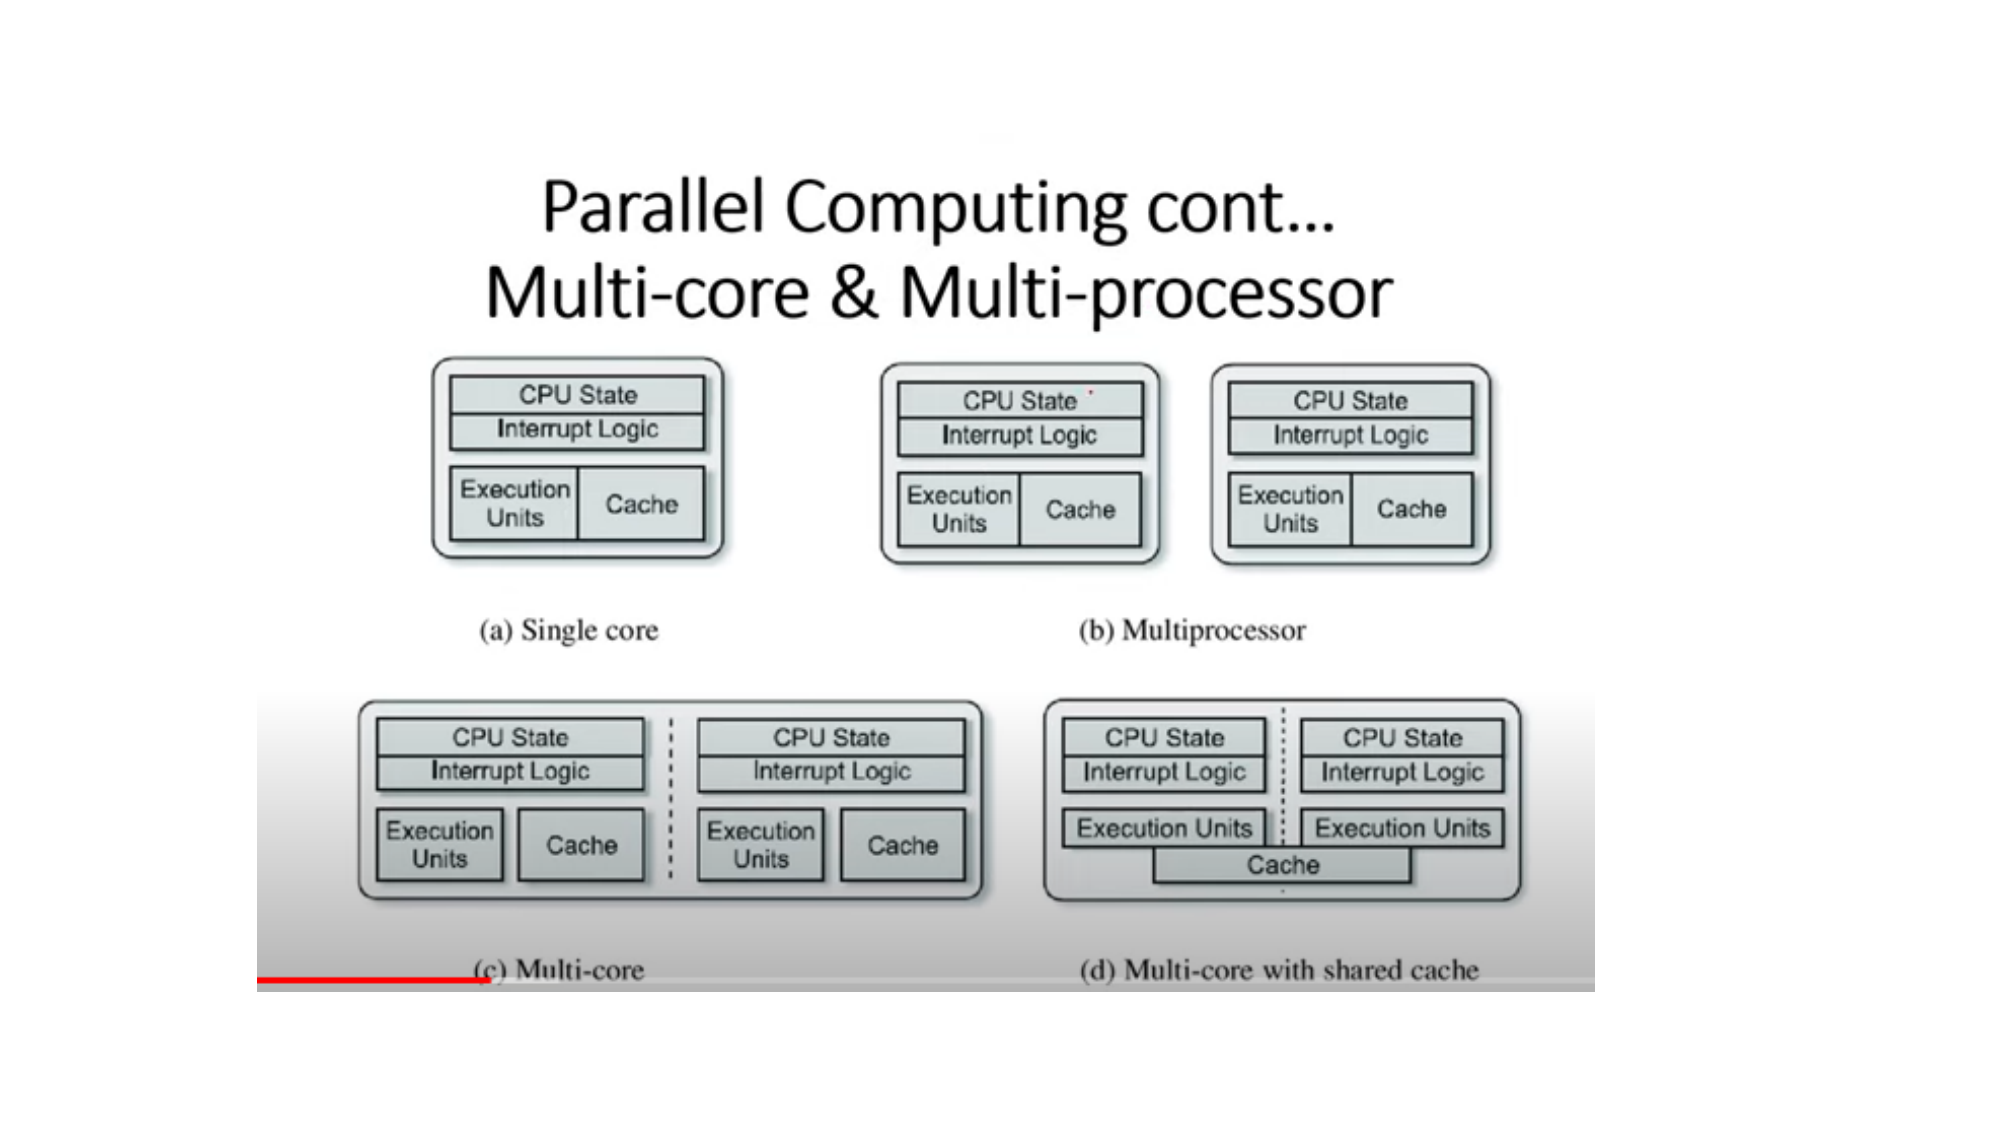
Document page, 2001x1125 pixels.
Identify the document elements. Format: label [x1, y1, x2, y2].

picture [256, 133, 1595, 992]
